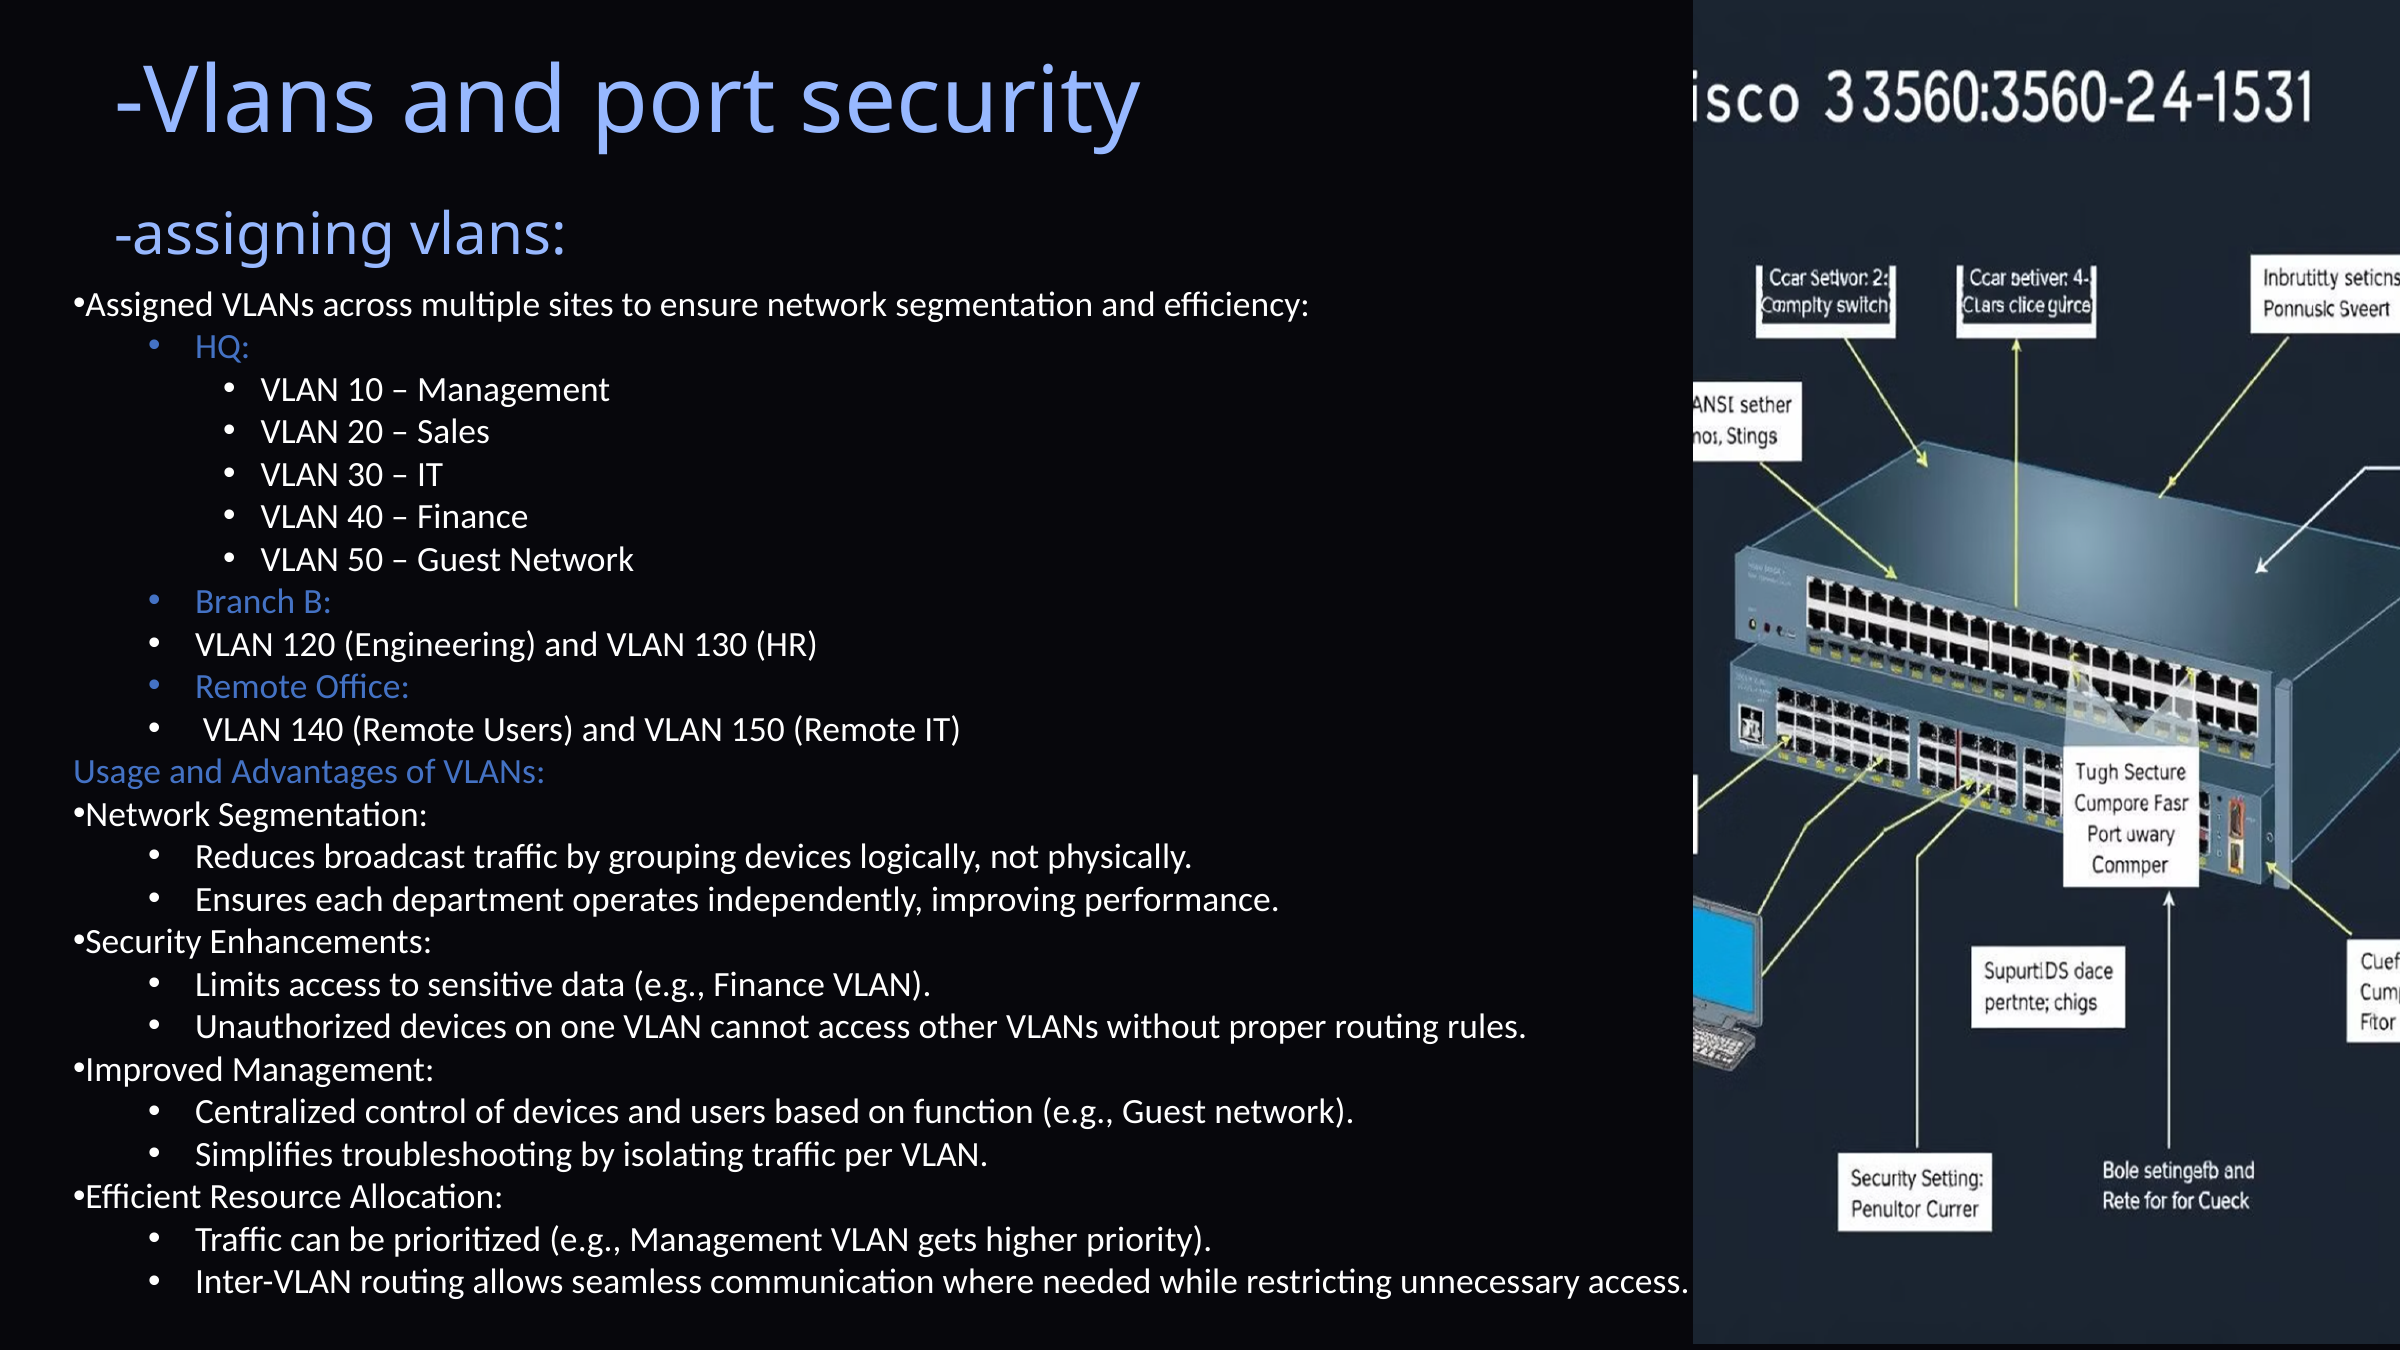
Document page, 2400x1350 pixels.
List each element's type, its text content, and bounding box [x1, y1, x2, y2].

text_box -Vlans and port security -assigning vlans: [114, 35, 1521, 152]
text_box Assigned VLANs across multiple sites to ensure network segmentation and efficiency: HQ: VLAN 10 – Management VLAN 20 – Sales VLAN 30 – IT VLAN 40 – Finance VLAN 50 – Guest Network Branch B: VLAN 120 (Engineering) and VLAN 130 (HR) Remote Office: VLAN 140 (Remote Users) and VLAN 150 (Remote IT) Usage and Advantages of VLANs: Network Segmentation: Reduces broadcast traffic by grouping devices logically, not physically. Ensures each department operates independently, improving performance. Security Enhancements: Limits access to sensitive data (e.g., Finance VLAN). Unauthorized devices on one VLAN cannot access other VLANs without proper routing rules. Improved Management: Centralized control of devices and users based on function (e.g., Guest network). Simplifies troubleshooting by isolating traffic per VLAN. Efficient Resource Allocation: Traffic can be prioritized (e.g., Management VLAN gets higher priority). Inter-VLAN routing allows seamless communication where needed while restricting unnecessary access. [73, 280, 1693, 400]
picture [1693, 0, 2400, 1344]
